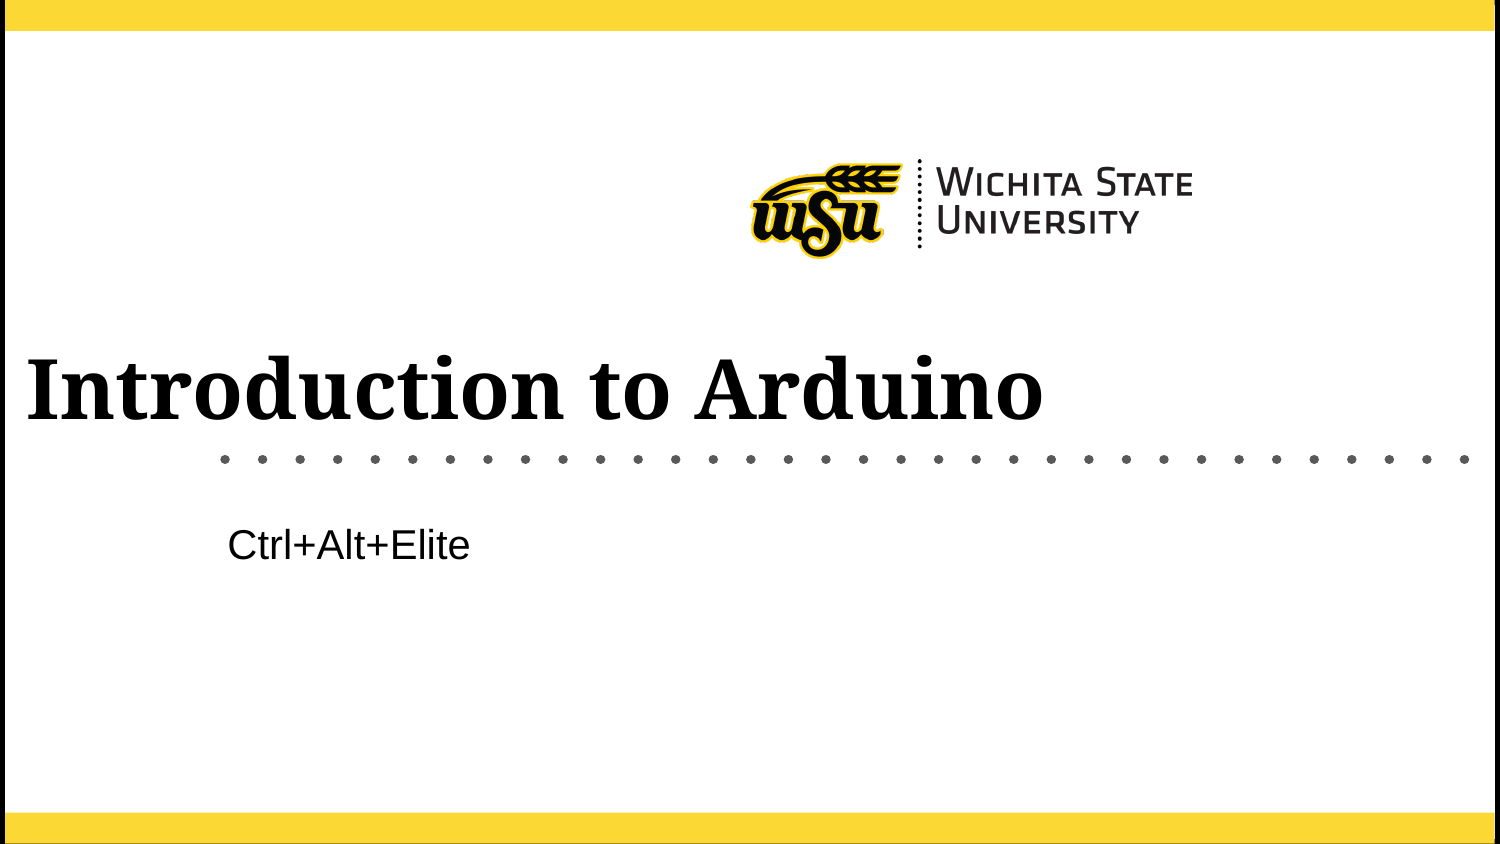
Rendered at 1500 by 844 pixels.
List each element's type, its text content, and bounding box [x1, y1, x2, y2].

subtitle Ctrl+Alt+Elite [212, 515, 913, 732]
picture [750, 159, 1192, 259]
title Introduction to Arduino [11, 262, 1450, 444]
